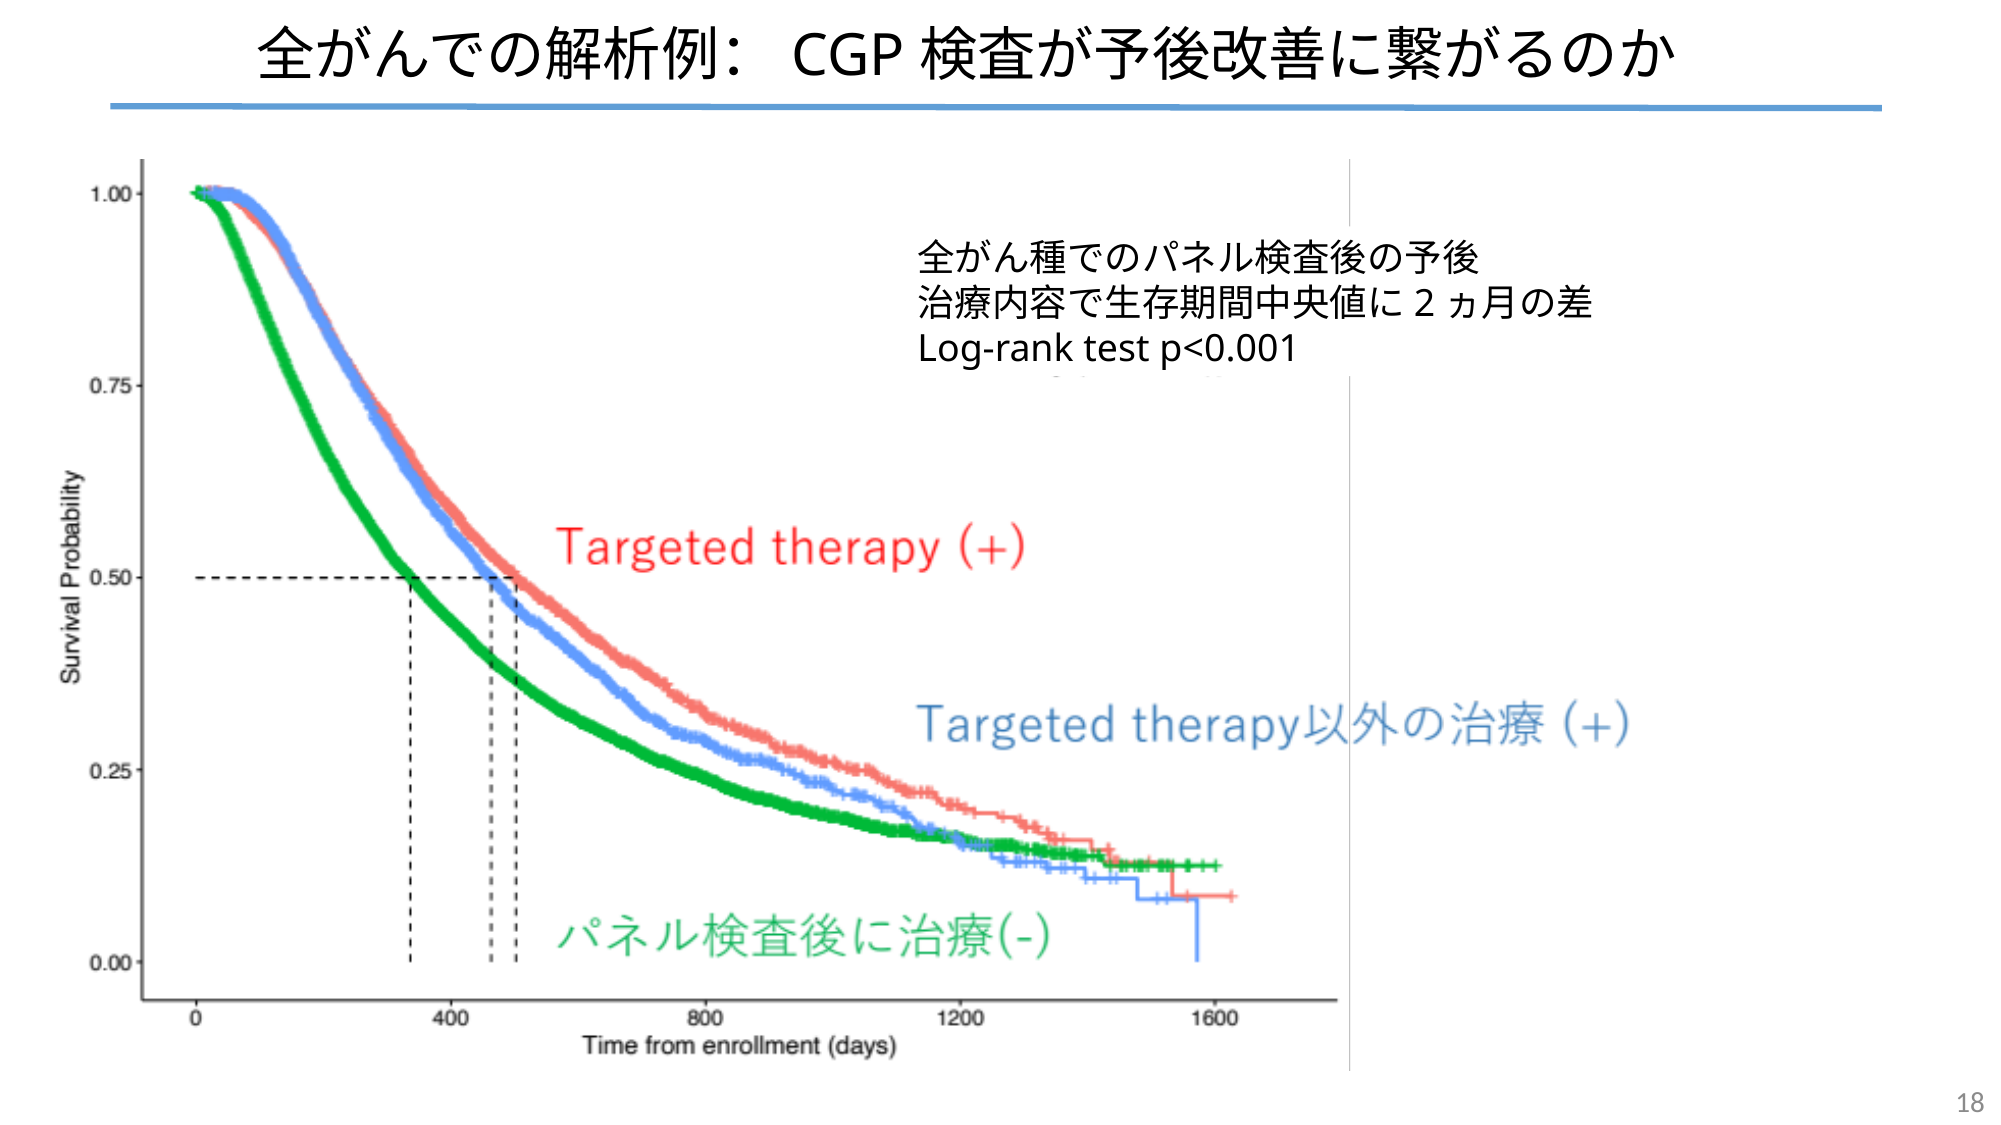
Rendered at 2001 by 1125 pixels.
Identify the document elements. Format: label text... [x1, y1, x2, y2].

text_box 全がんでの解析例：CGP検査が予後改善に繋がるのか [179, 9, 1754, 95]
slide_number 18 [1650, 1070, 2000, 1125]
picture [51, 159, 1755, 1072]
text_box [109, 105, 1883, 109]
